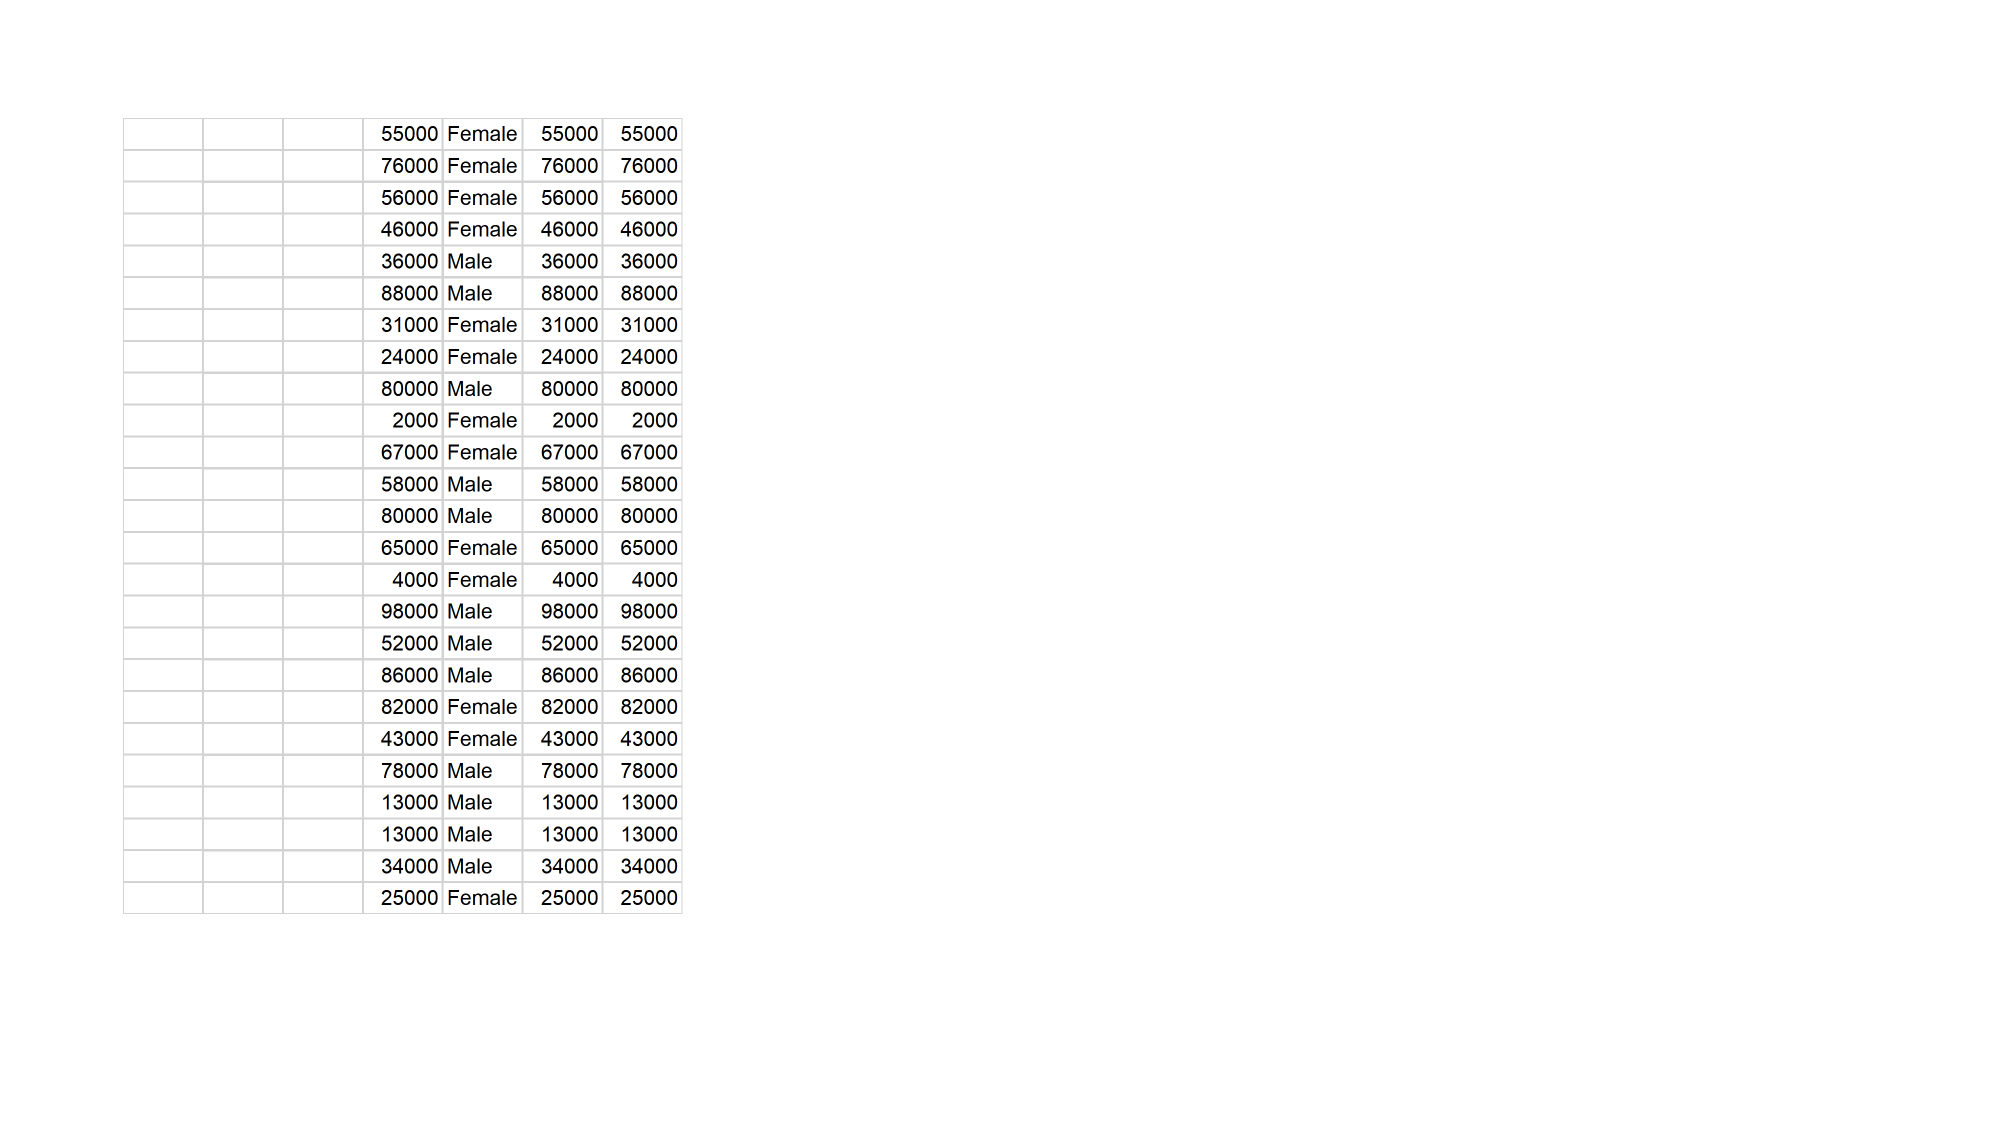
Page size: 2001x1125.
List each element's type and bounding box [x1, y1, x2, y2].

picture [122, 117, 683, 915]
